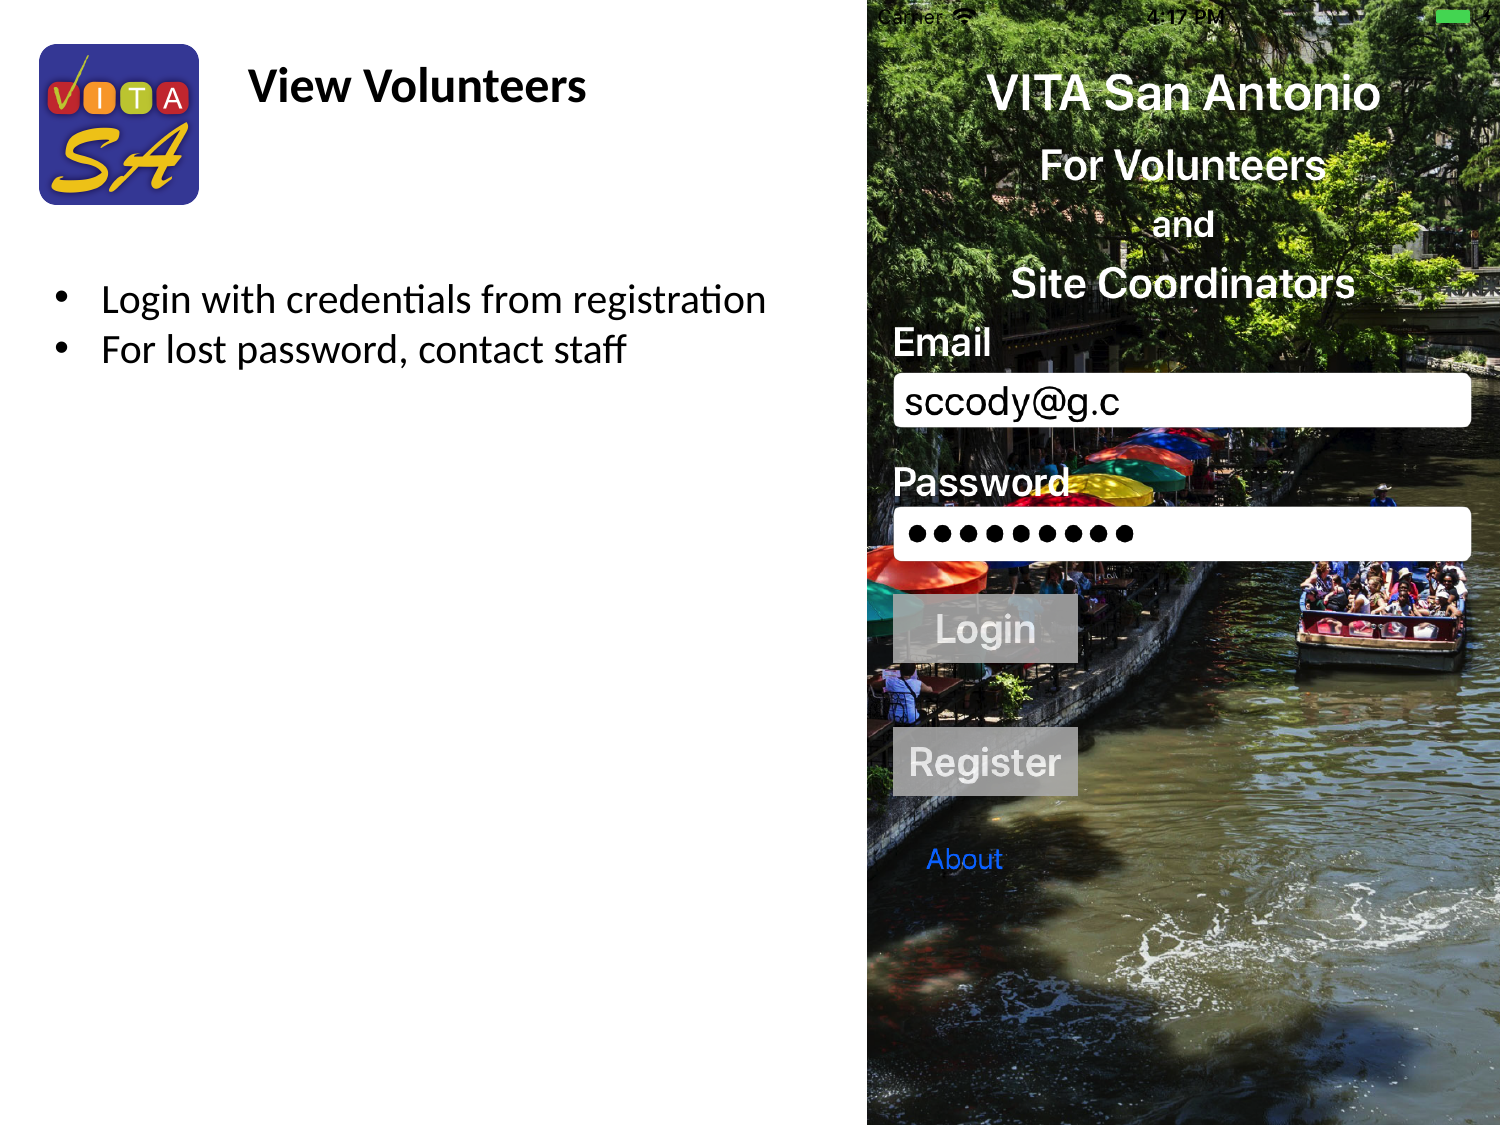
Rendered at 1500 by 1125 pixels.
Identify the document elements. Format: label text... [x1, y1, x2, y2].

picture [867, 0, 1500, 1125]
text_box View Volunteers [233, 45, 845, 120]
picture [39, 44, 199, 205]
text_box Login with credentials from registration For lost password, contact staff [39, 264, 787, 379]
